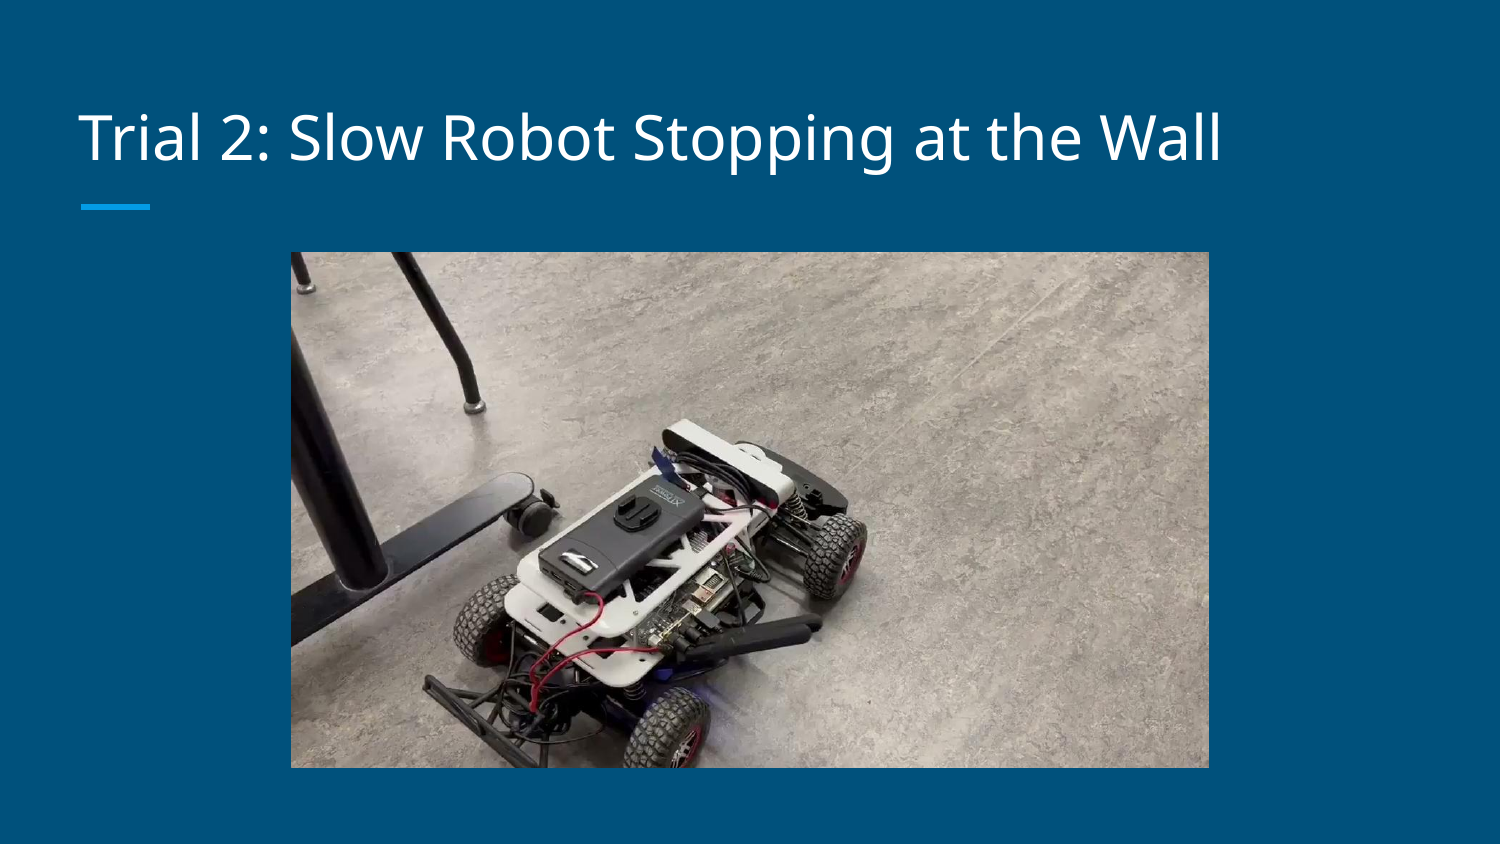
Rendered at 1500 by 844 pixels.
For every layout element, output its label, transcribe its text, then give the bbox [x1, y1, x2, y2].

picture [292, 253, 1208, 767]
title Trial 2: Slow Robot Stopping at the Wall [63, 75, 1437, 188]
